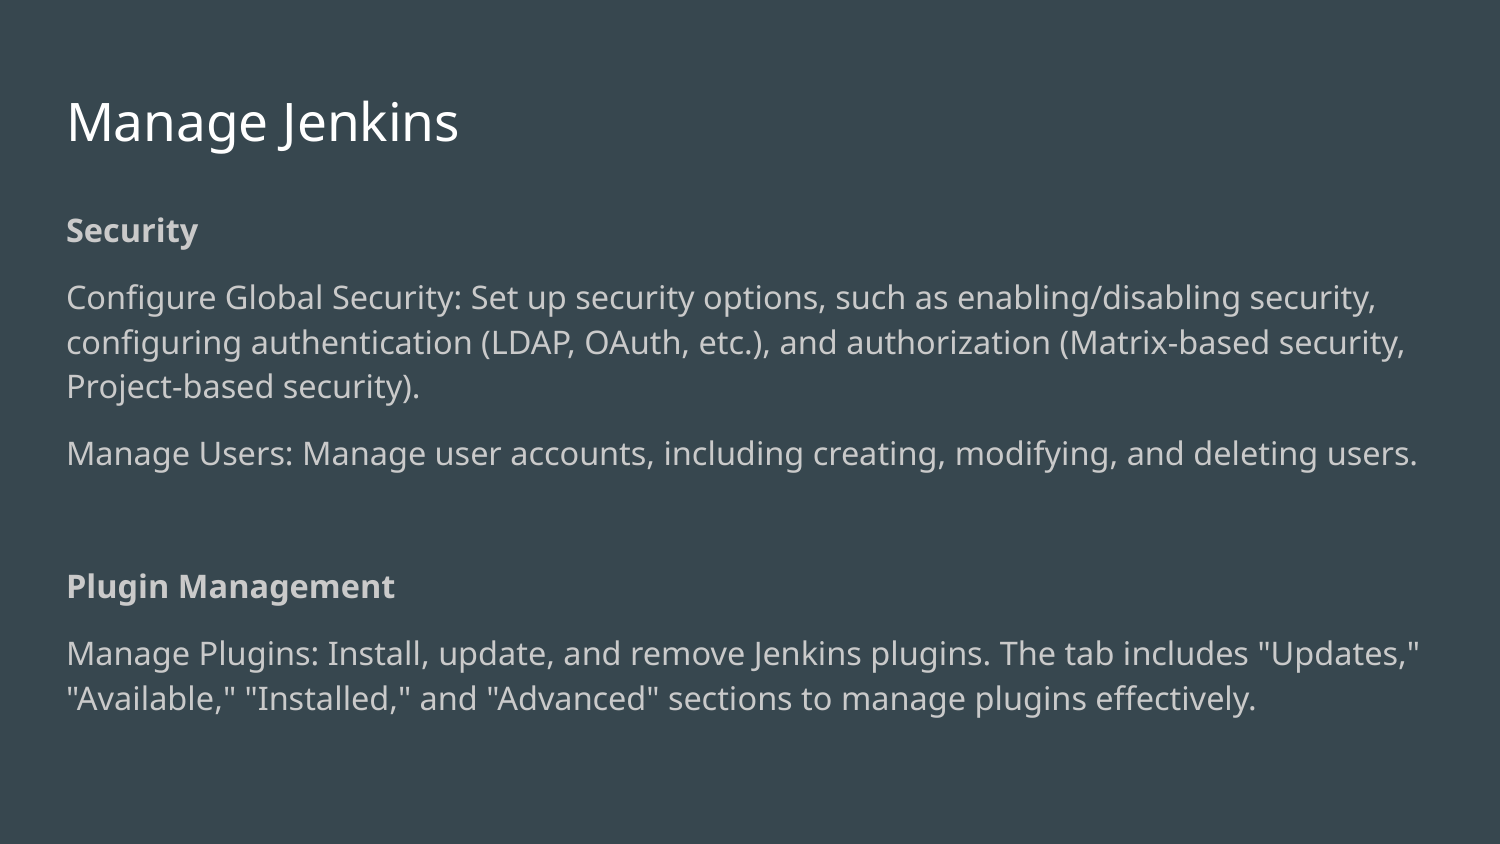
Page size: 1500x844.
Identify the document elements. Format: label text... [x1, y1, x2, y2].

list Security Configure Global Security: Set up security options, such as enabling/disabling security, configuring authentication (LDAP, OAuth, etc.), and authorization (Matrix-based security, Project-based security). Manage Users: Manage user accounts, including creating, modifying, and deleting users. Plugin Management Manage Plugins: Install, update, and remove Jenkins plugins. The tab includes "Updates," "Available," "Installed," and "Advanced" sections to manage plugins effectively. [51, 189, 1449, 750]
title Manage Jenkins [51, 72, 1449, 167]
